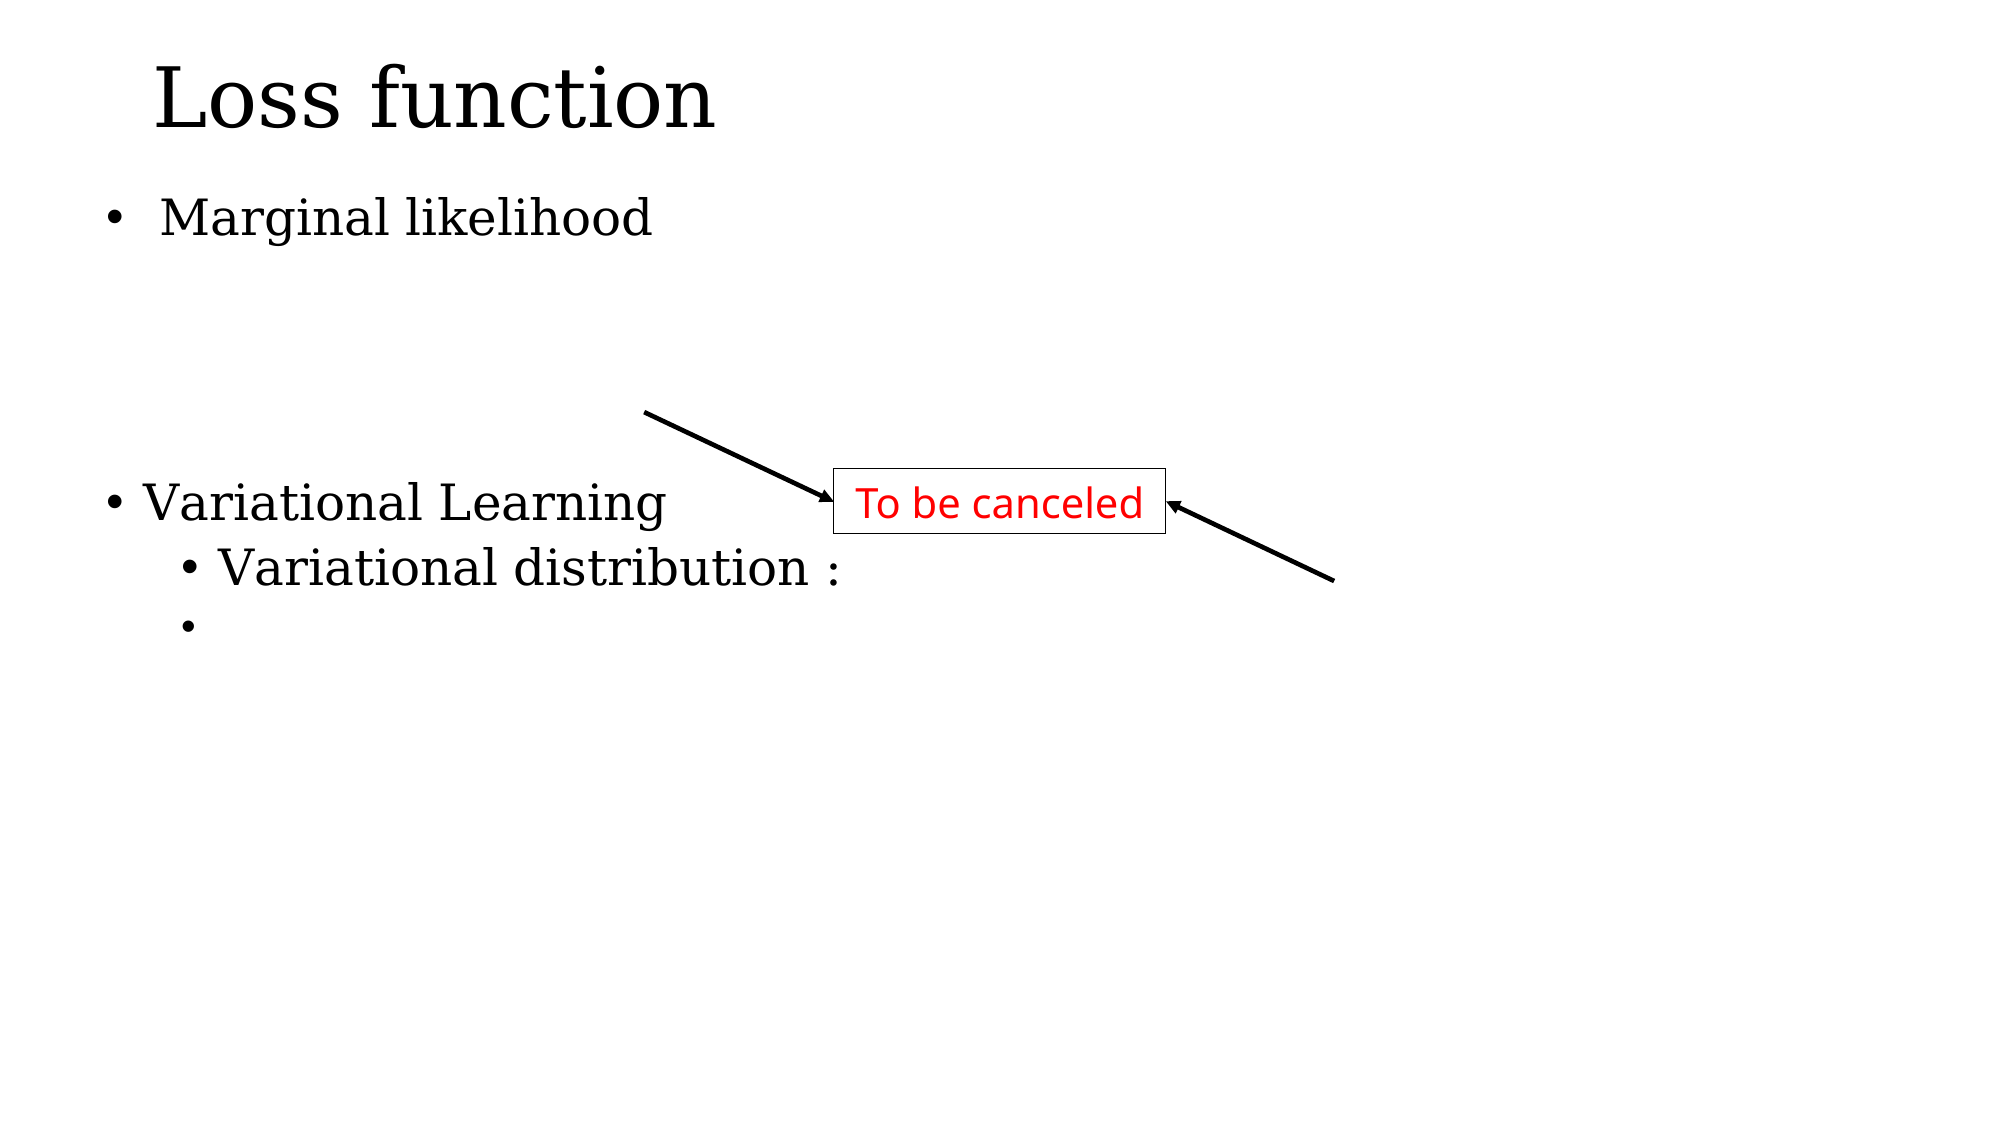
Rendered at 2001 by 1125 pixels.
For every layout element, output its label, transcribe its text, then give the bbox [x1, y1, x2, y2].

text_box To be canceled [833, 468, 1166, 534]
text_box Loss function [137, 59, 1863, 142]
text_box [1166, 501, 1335, 582]
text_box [644, 411, 834, 502]
